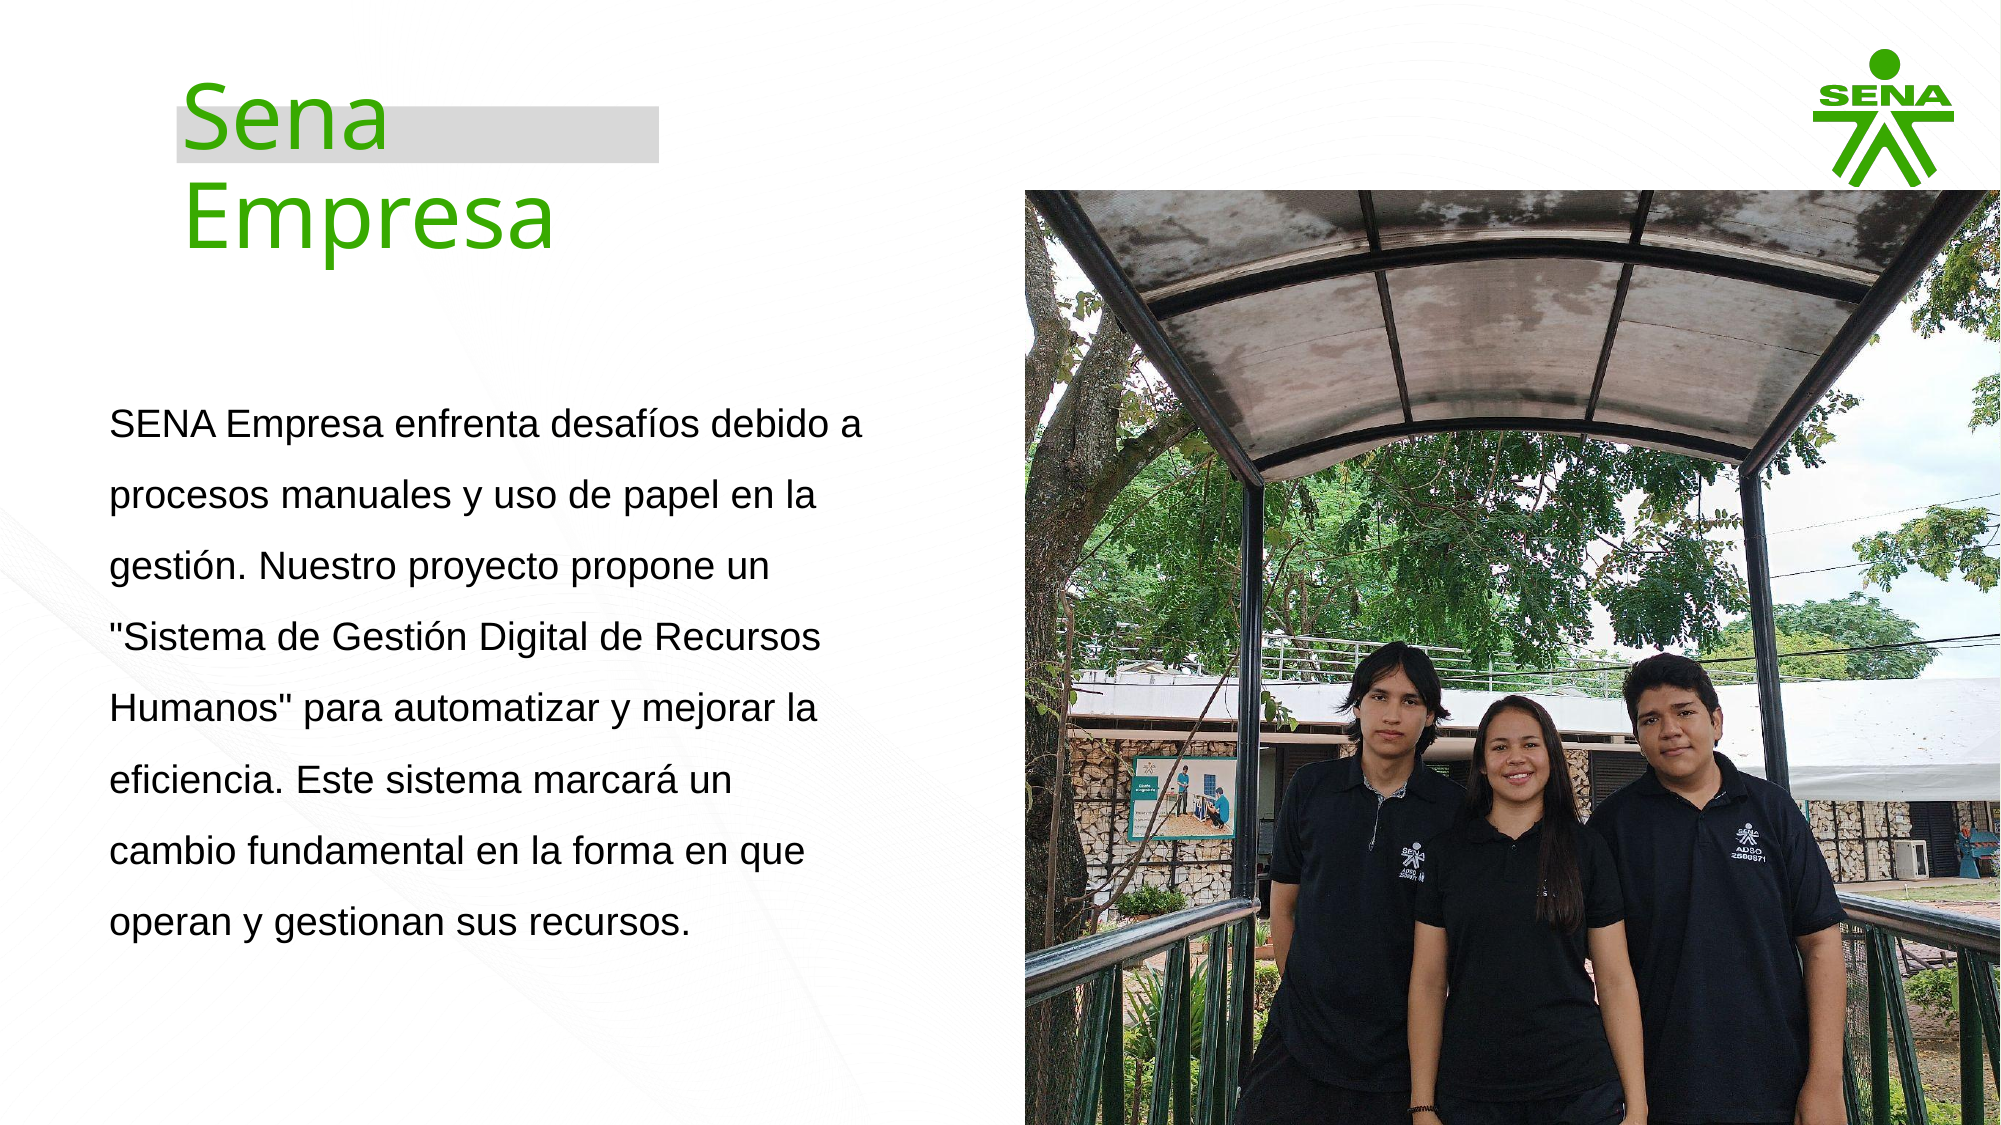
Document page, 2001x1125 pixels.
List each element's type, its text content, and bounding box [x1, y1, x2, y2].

text_box SENA Empresa enfrenta desafíos debido a procesos manuales y uso de papel en la gestión. Nuestro proyecto propone un "Sistema de Gestión Digital de Recursos Humanos" para automatizar y mejorar la eficiencia. Este sistema marcará un cambio fundamental en la forma en que operan y gestionan sus recursos. [94, 366, 885, 991]
text_box Sena Empresa [166, 63, 705, 175]
picture [0, 0, 2001, 1125]
